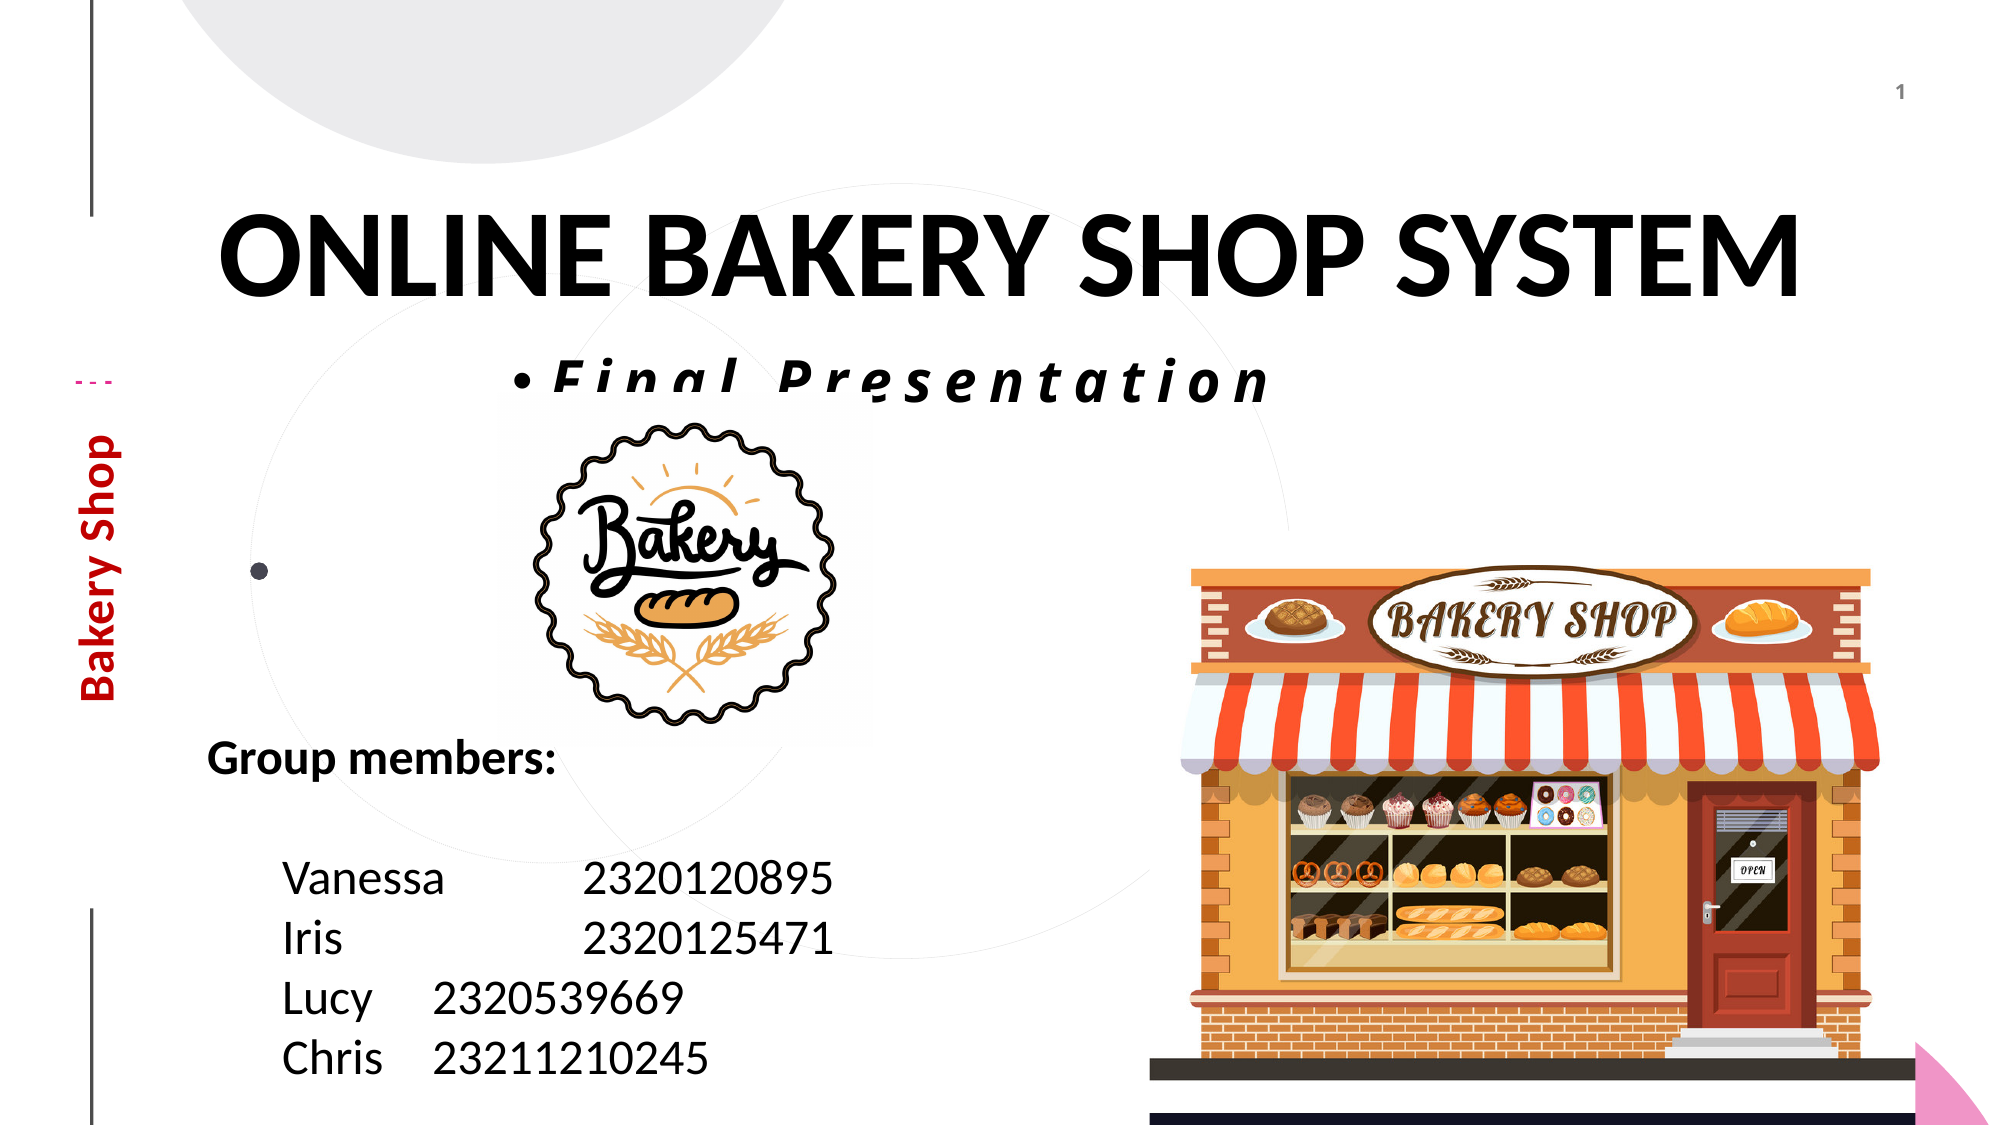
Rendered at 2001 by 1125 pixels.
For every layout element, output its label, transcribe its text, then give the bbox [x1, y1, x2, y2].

text_box Bakery Shop [42, 384, 145, 755]
picture [497, 392, 873, 747]
list Final Presentation [497, 344, 2000, 485]
picture [1149, 531, 1916, 1125]
text_box Group members: Vanessa 2320120895 Iris 2320125471 Lucy 2320539669 Chris 23211210245 [192, 716, 1149, 1092]
title ONLINE BAKERY SHOP SYSTEM [144, 88, 1880, 345]
